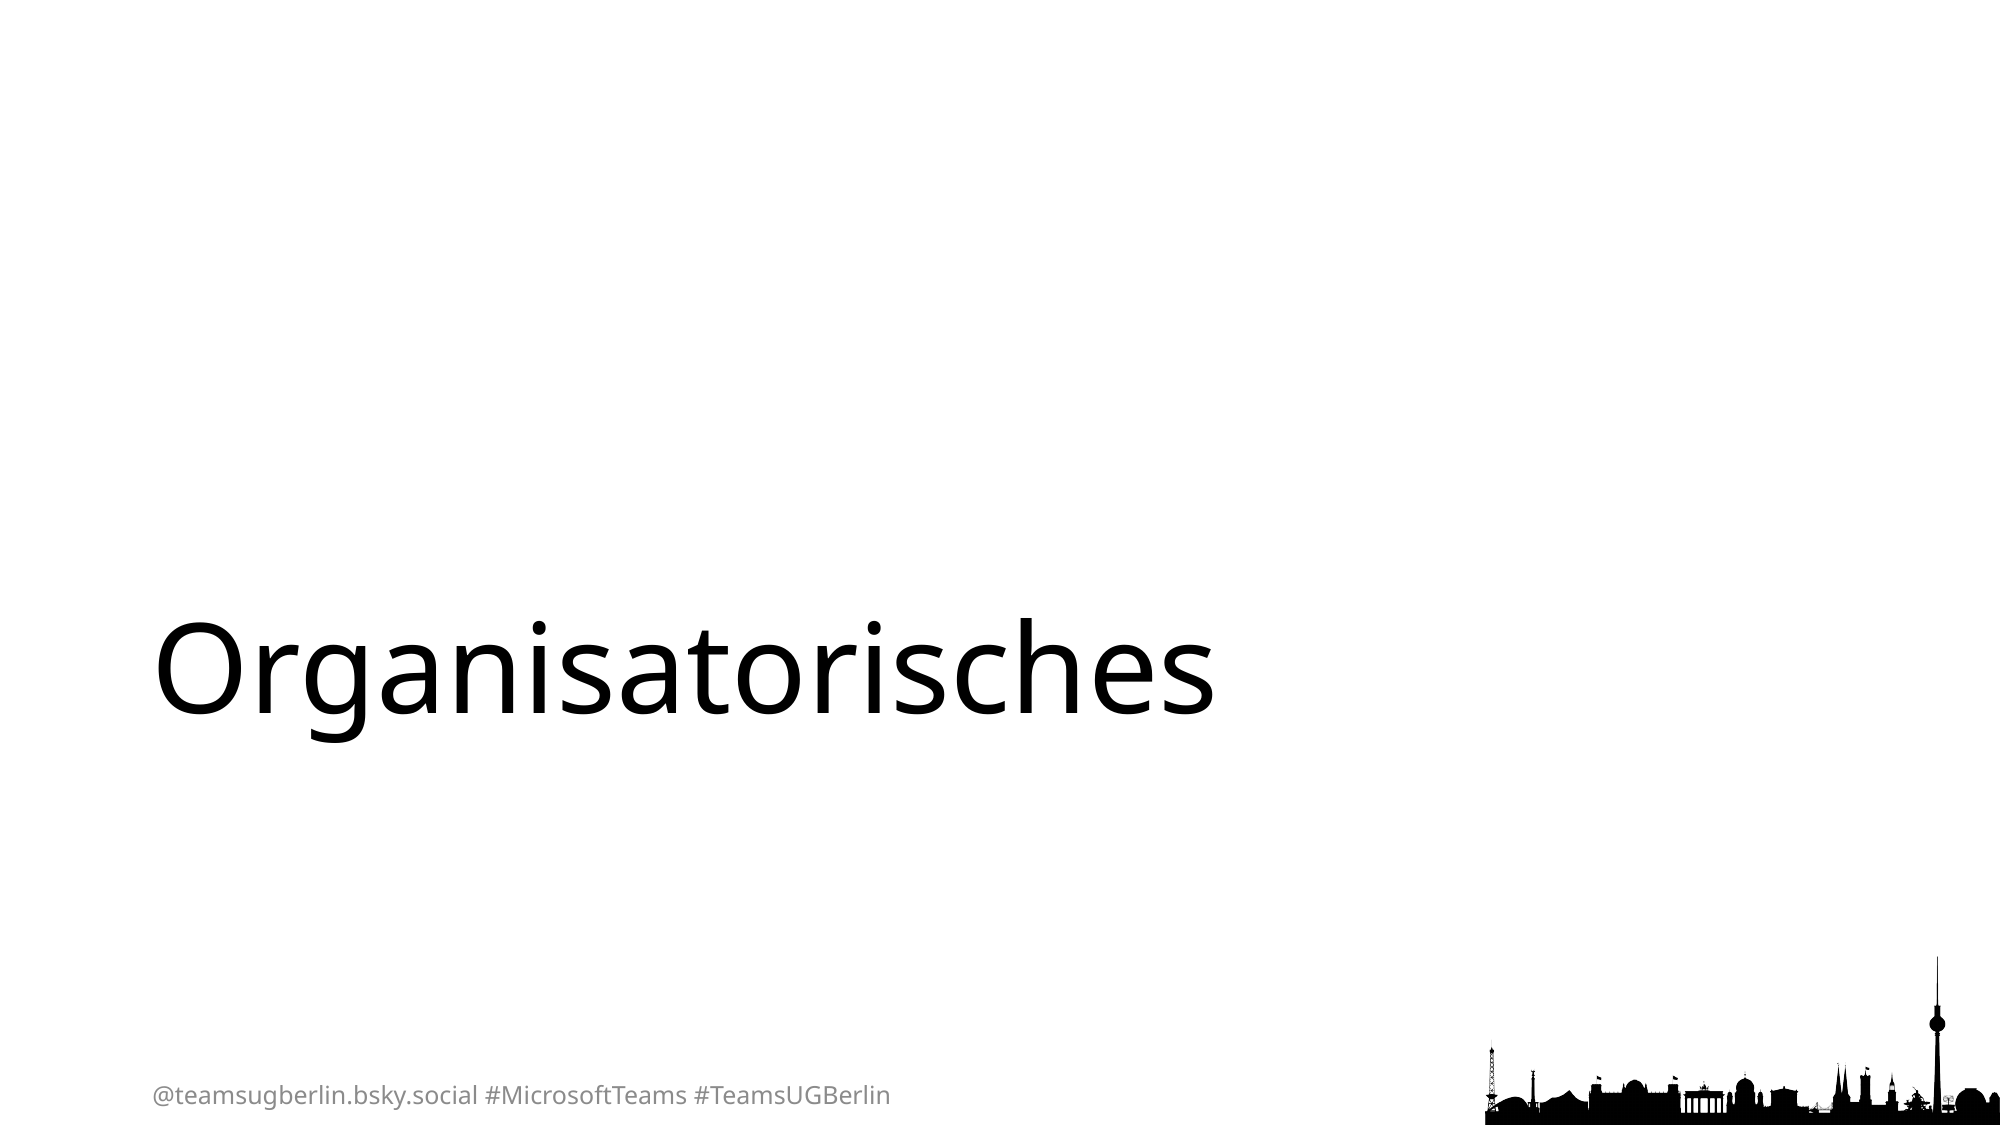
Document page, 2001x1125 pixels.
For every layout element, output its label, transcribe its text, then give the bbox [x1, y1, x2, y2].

picture [1485, 914, 2000, 1125]
title Organisatorisches [136, 280, 1862, 749]
